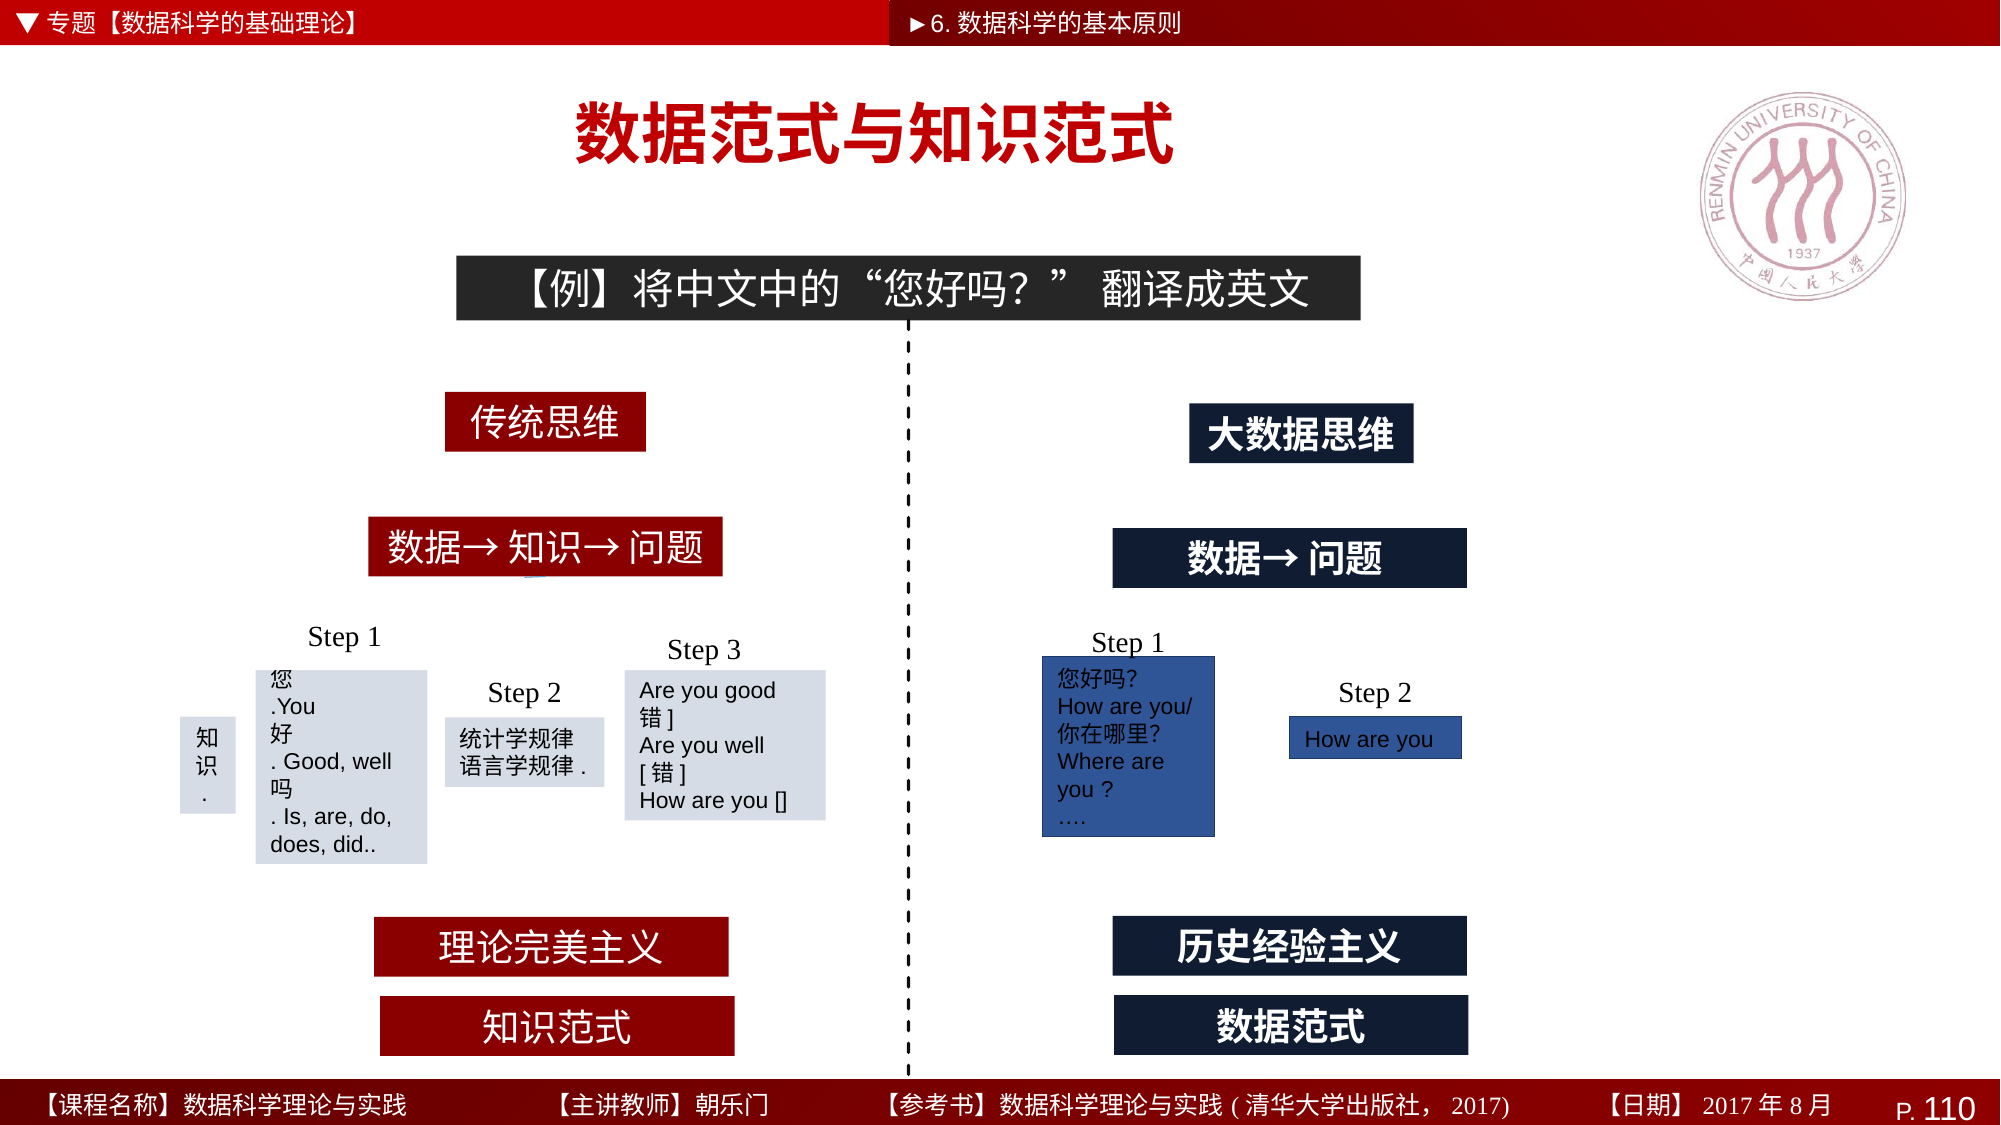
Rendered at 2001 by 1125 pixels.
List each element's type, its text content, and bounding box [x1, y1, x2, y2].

text_box 数据范式 [1114, 995, 1469, 1055]
text_box 历史经验主义 [1112, 915, 1467, 976]
text_box [988, 623, 1591, 684]
text_box [238, 609, 841, 671]
text_box 统计学规律 语言学规律. [445, 717, 605, 787]
text_box Step 1 [292, 609, 397, 660]
text_box 【例】将中文中的“您好吗？” 翻译成英文 [456, 255, 1361, 321]
text_box 数据→ 知识→ 问题 [368, 516, 723, 577]
text_box 知识. [180, 716, 236, 814]
text_box 数据→ 问题 [1112, 528, 1467, 588]
text_box 知识范式 [380, 996, 735, 1056]
list ►6.数据科学的基本原则 [890, 0, 1249, 43]
text_box Step 2 [1323, 666, 1428, 716]
text_box Step 1 [1076, 616, 1181, 666]
text_box Step 2 [472, 666, 577, 716]
text_box 理论完美主义 [374, 916, 729, 977]
text_box 您好吗？ How are you/ 你在哪里？ Where are you ? …. [1042, 684, 1215, 837]
text_box How are you [1289, 716, 1462, 759]
text_box 传统思维 [445, 391, 646, 452]
text_box 您 .You 好 . Good, well 吗 . Is, are, do, does, did.. [255, 671, 428, 864]
text_box 大数据思维 [1189, 403, 1414, 464]
picture [1696, 89, 1910, 304]
title 数据范式与知识范式 [64, 64, 1686, 200]
list ▼专题【数据科学的基础理论】 [0, 0, 725, 43]
text_box Are you good 错] Are you well[错] How are you [] [624, 671, 826, 821]
text_box Step 3 [652, 623, 757, 673]
